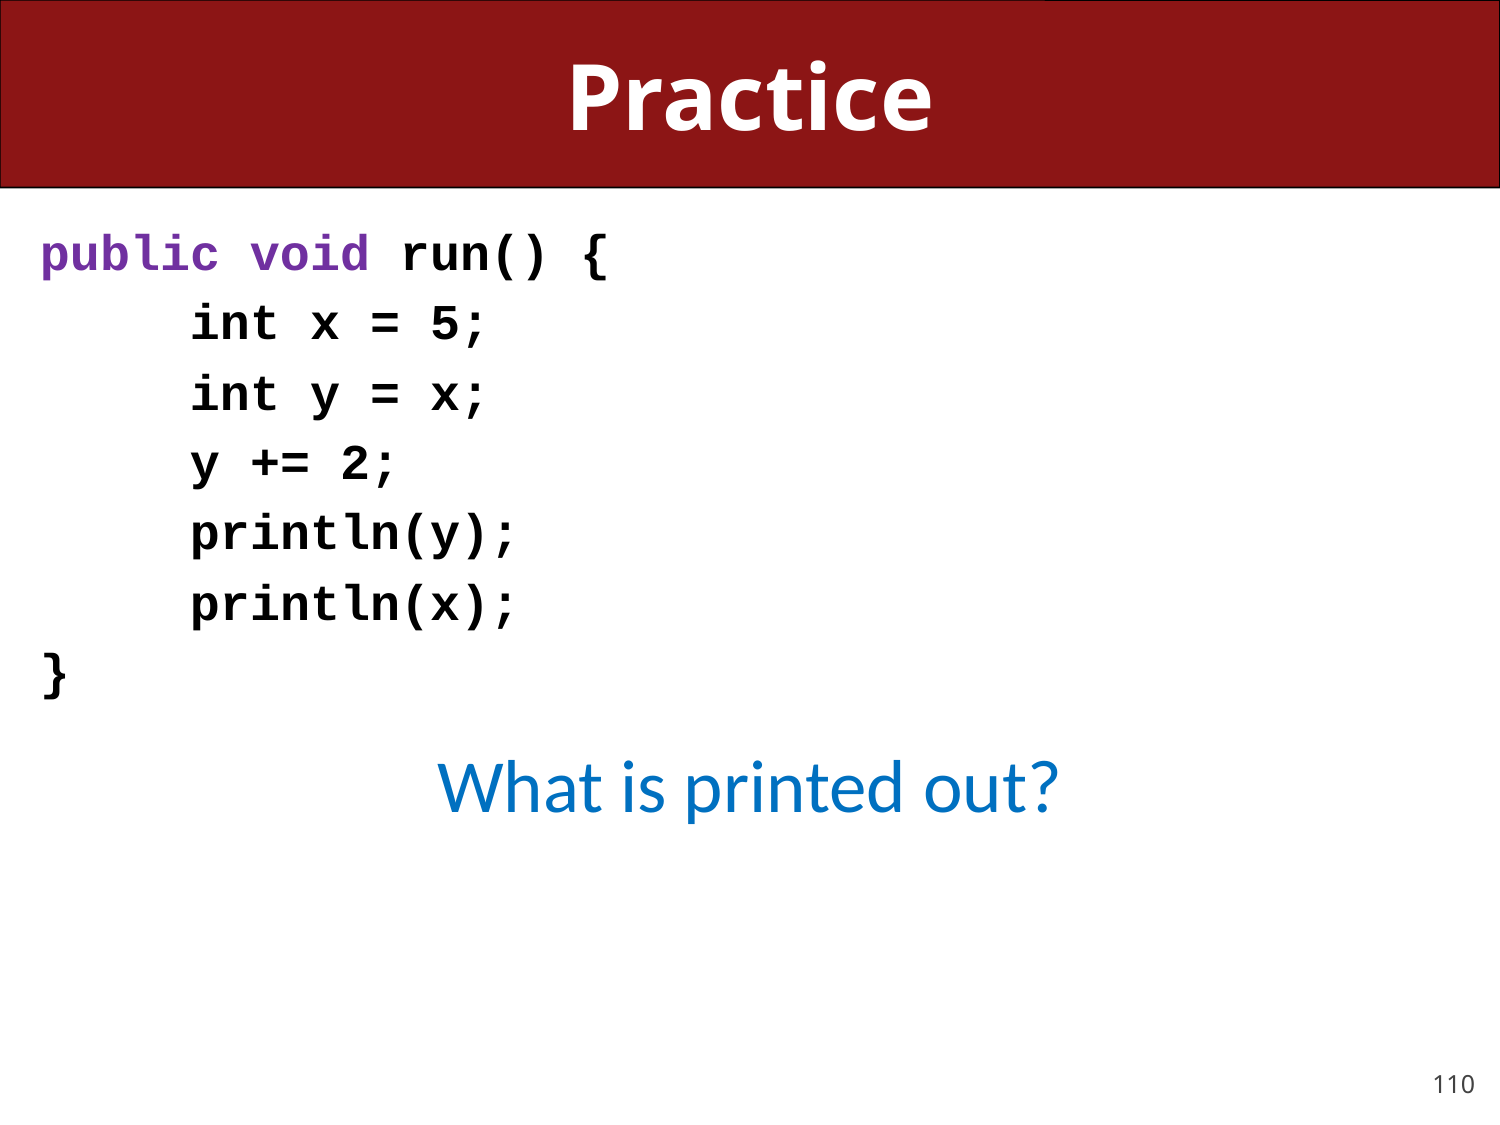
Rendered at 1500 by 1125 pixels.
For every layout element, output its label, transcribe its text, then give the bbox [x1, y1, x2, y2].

text_box What is printed out? [330, 729, 1170, 835]
list public void run() { int x = 5; int y = x; y += 2; println(y); println(x); } [24, 212, 1475, 1063]
title Practice [75, 0, 1425, 188]
